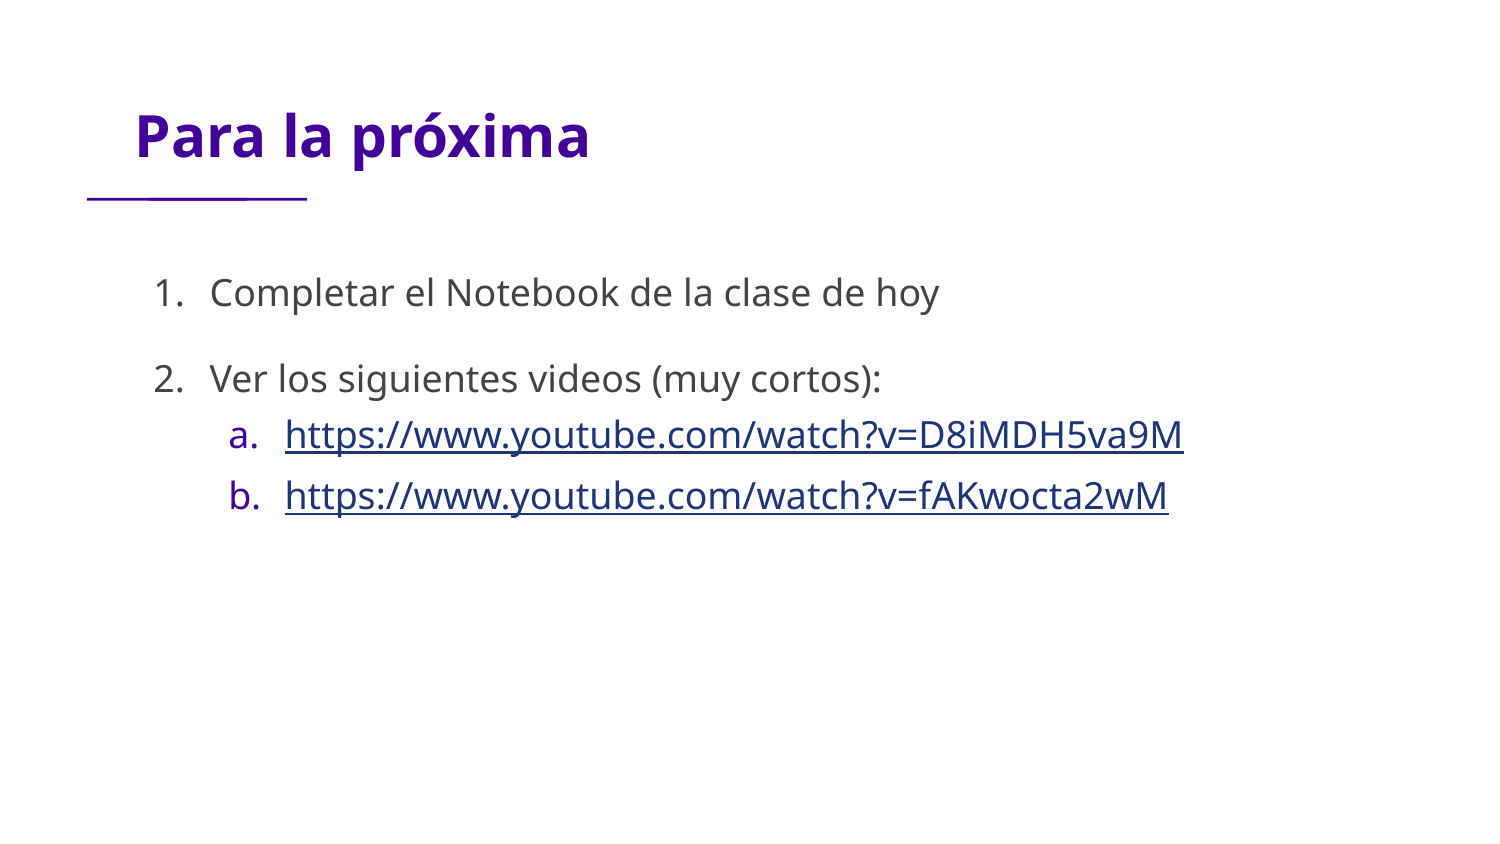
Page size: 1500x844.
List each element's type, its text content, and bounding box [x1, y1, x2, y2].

title Para la próxima [119, 84, 1438, 254]
text_box Completar el Notebook de la clase de hoy Ver los siguientes videos (muy cortos): https://www.youtube.com/watch?v=D8iMDH5va9M https://www.youtube.com/watch?v=fAKwocta2wM [119, 253, 1381, 439]
